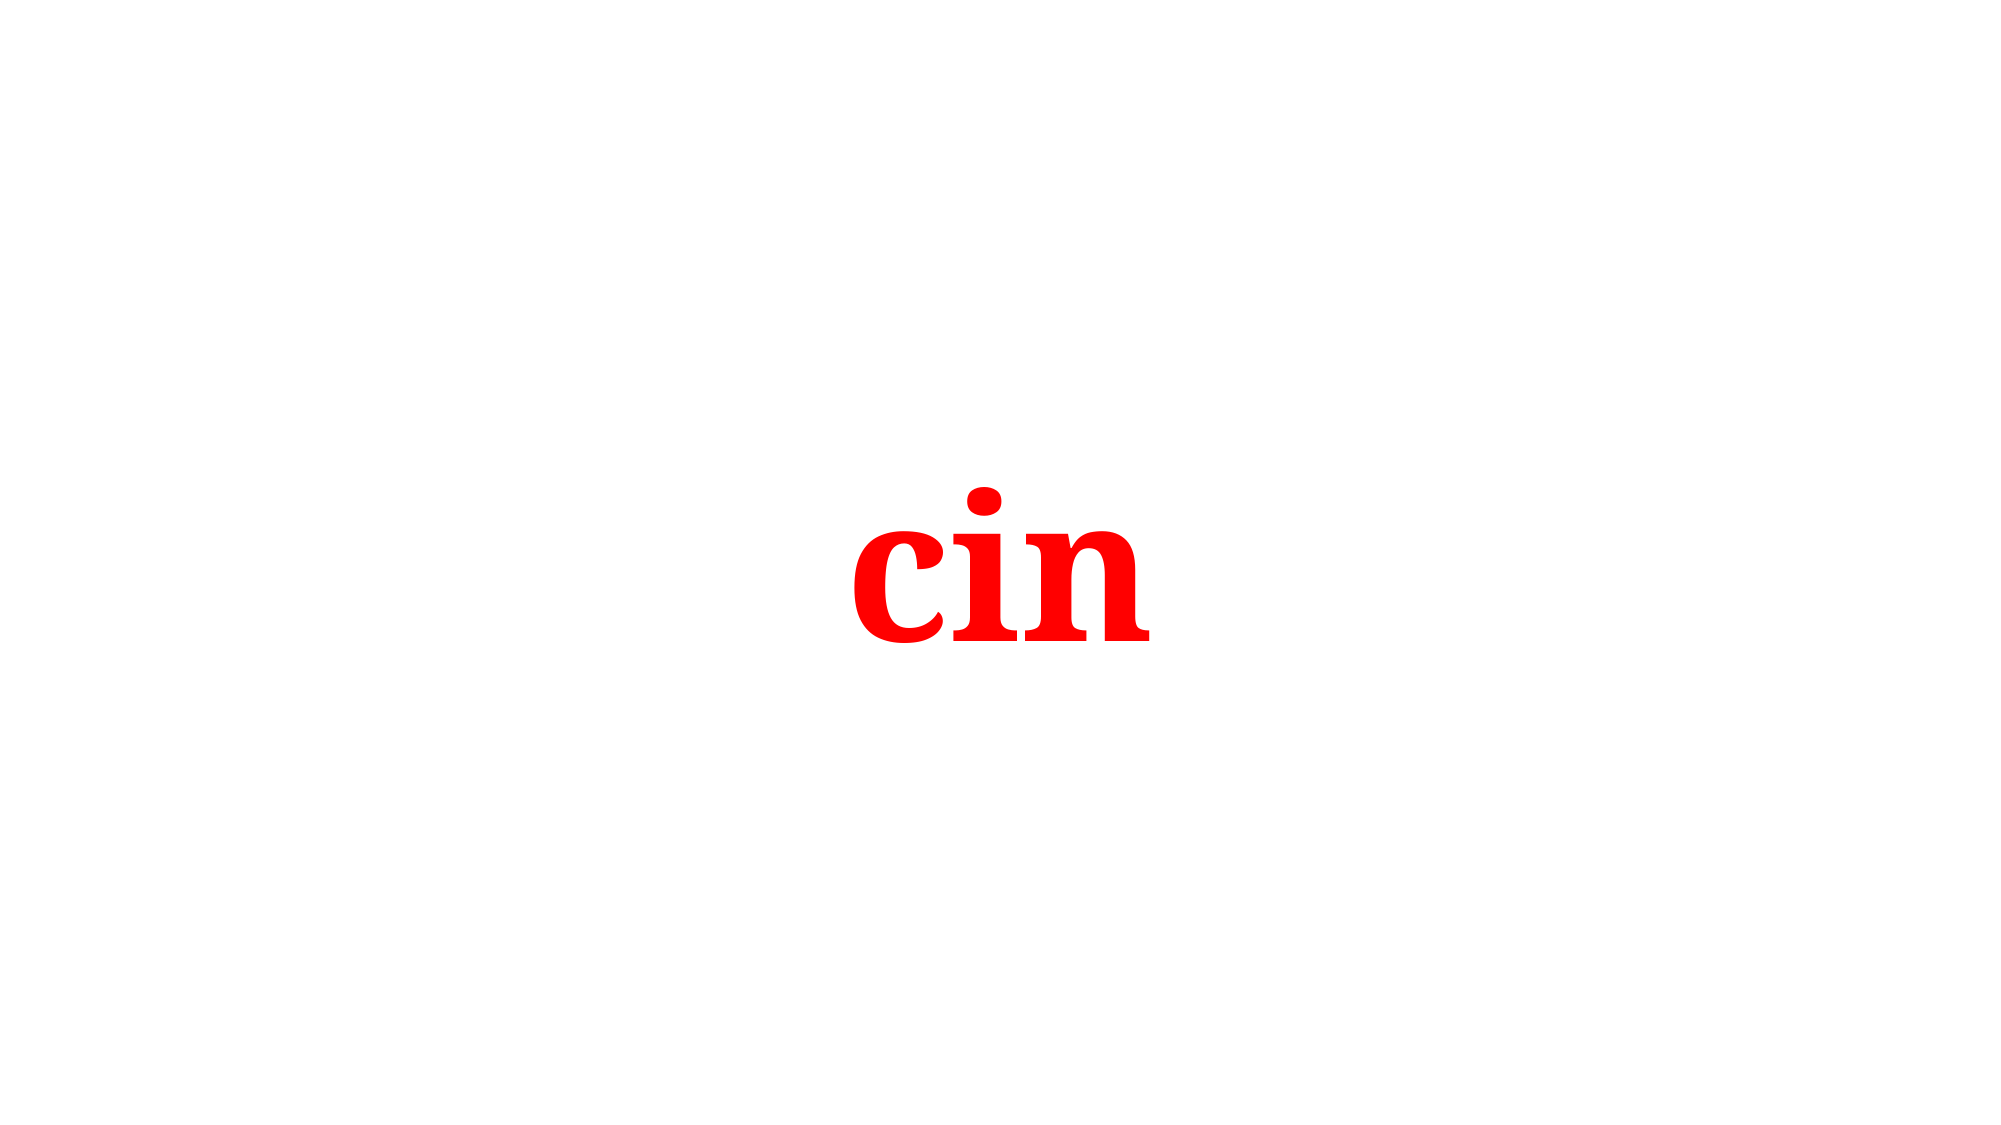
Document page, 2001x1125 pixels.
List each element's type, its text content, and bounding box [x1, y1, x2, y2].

text_box cin [502, 433, 1498, 689]
